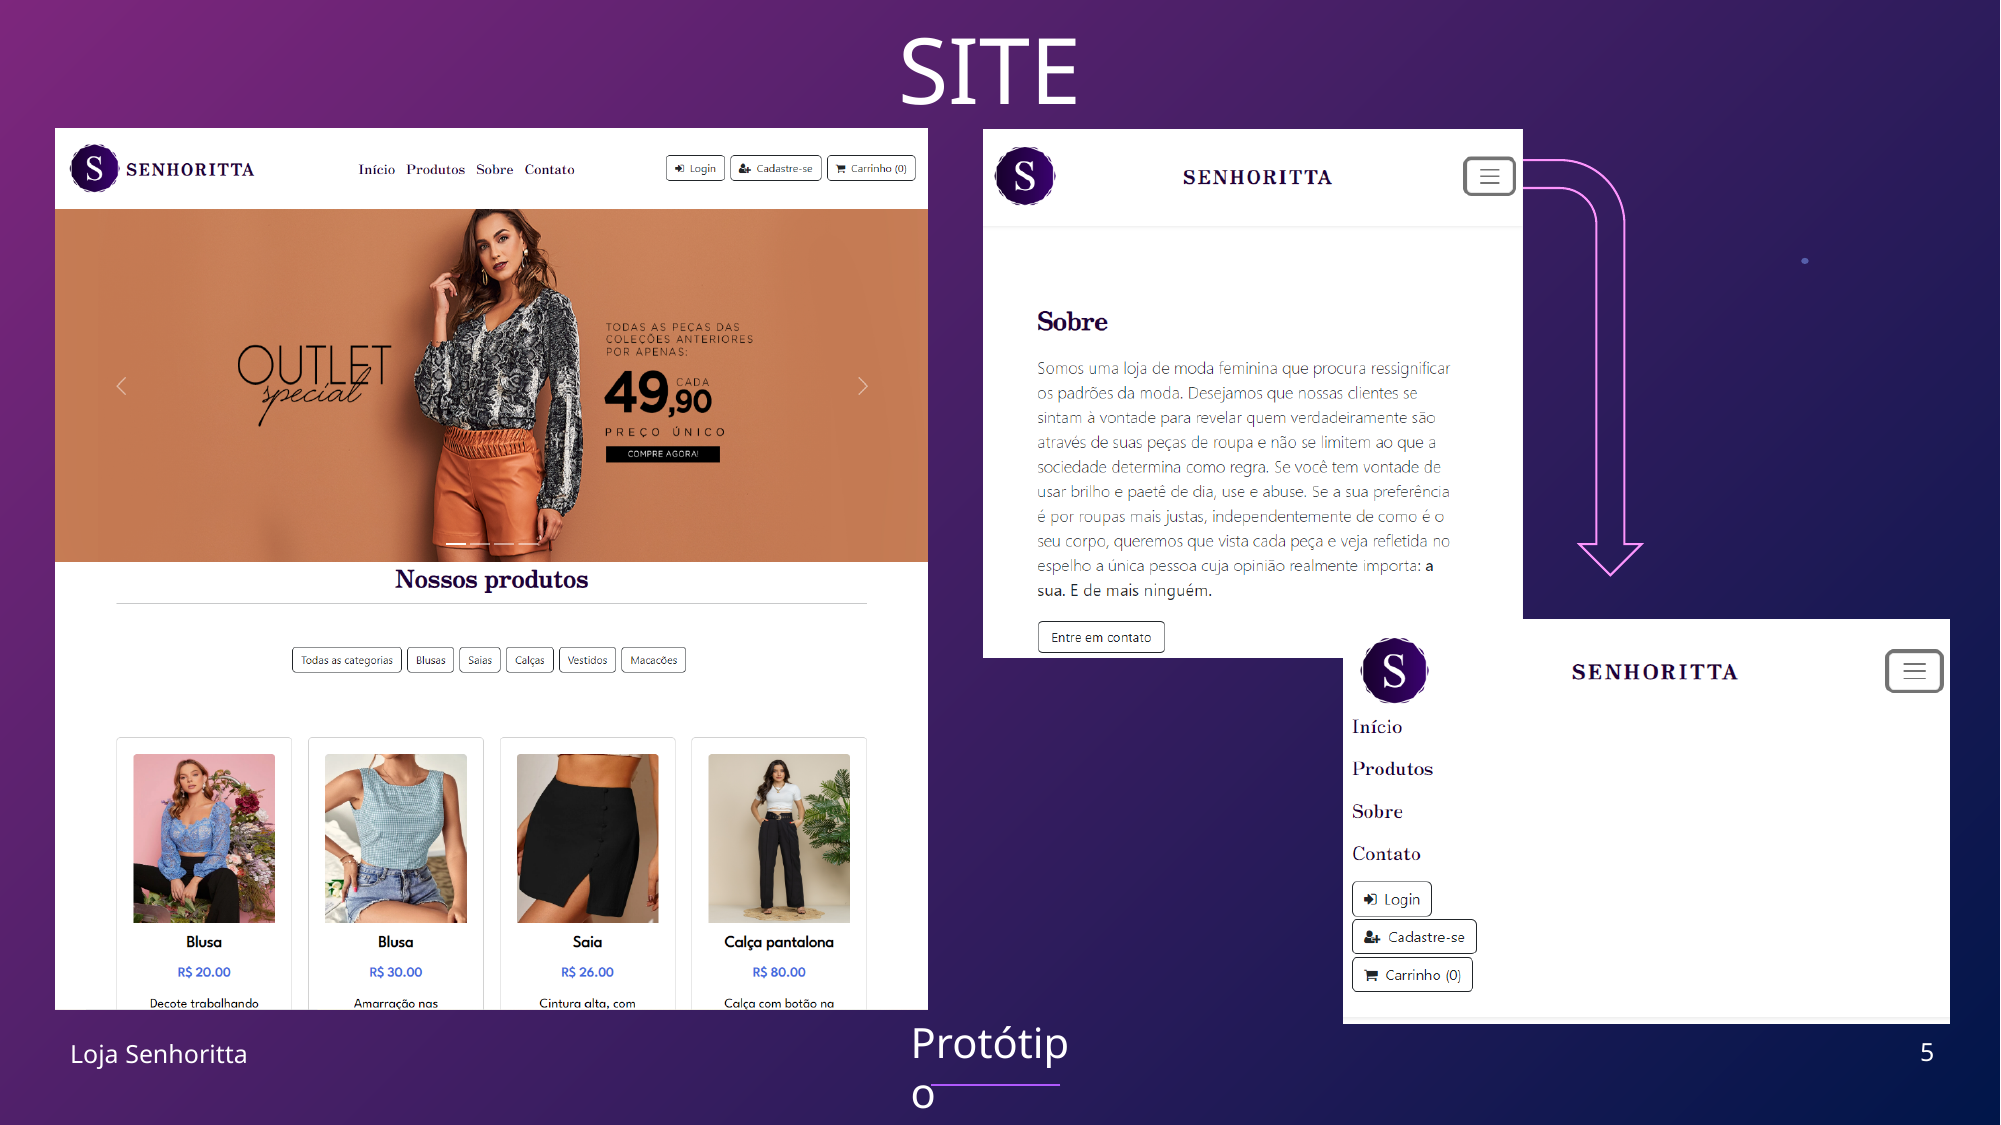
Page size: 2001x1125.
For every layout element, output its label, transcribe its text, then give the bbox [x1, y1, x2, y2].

title SITE [127, 0, 1853, 184]
text_box Protótipo [895, 1009, 1104, 1124]
footer Loja Senhoritta [55, 1023, 731, 1084]
picture [55, 128, 928, 1010]
text_box [1523, 184, 1645, 577]
slide_number 5 [1499, 1024, 1950, 1082]
picture [983, 129, 1950, 1024]
